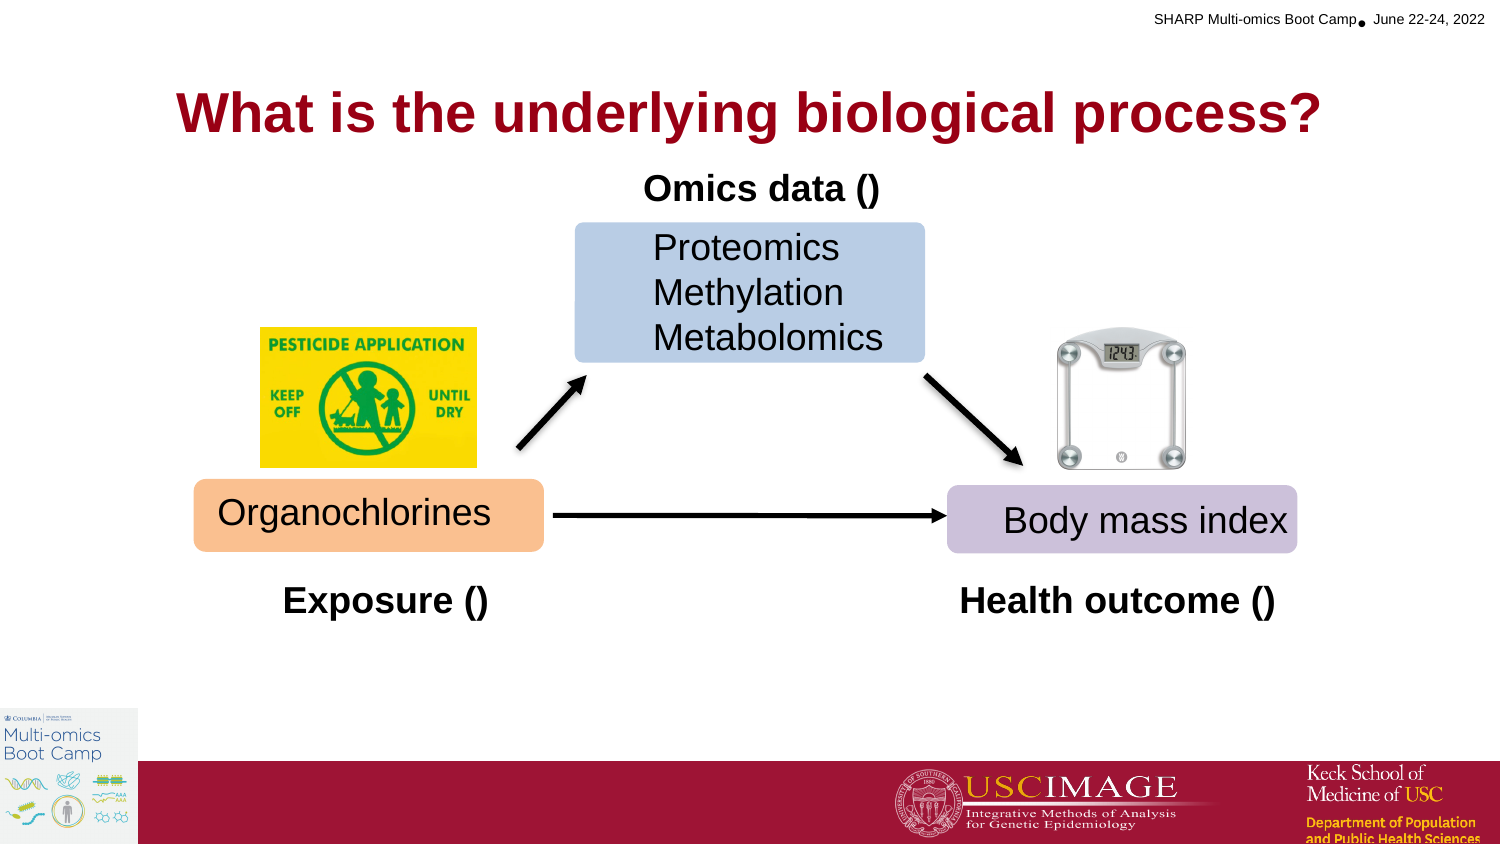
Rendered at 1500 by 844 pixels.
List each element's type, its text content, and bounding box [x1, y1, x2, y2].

text_box What is the underlying biological process? [93, 69, 1407, 175]
picture [0, 708, 138, 844]
text_box [572, 220, 638, 365]
text_box Organochlorines [202, 480, 518, 541]
text_box [191, 476, 547, 554]
picture [260, 327, 477, 469]
text_box Body mass index [988, 488, 1352, 549]
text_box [924, 374, 1024, 467]
picture [883, 759, 1285, 844]
text_box [944, 482, 1298, 556]
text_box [517, 374, 587, 450]
text_box Proteomics Methylation Metabolomics [638, 215, 948, 366]
picture [1050, 327, 1193, 470]
